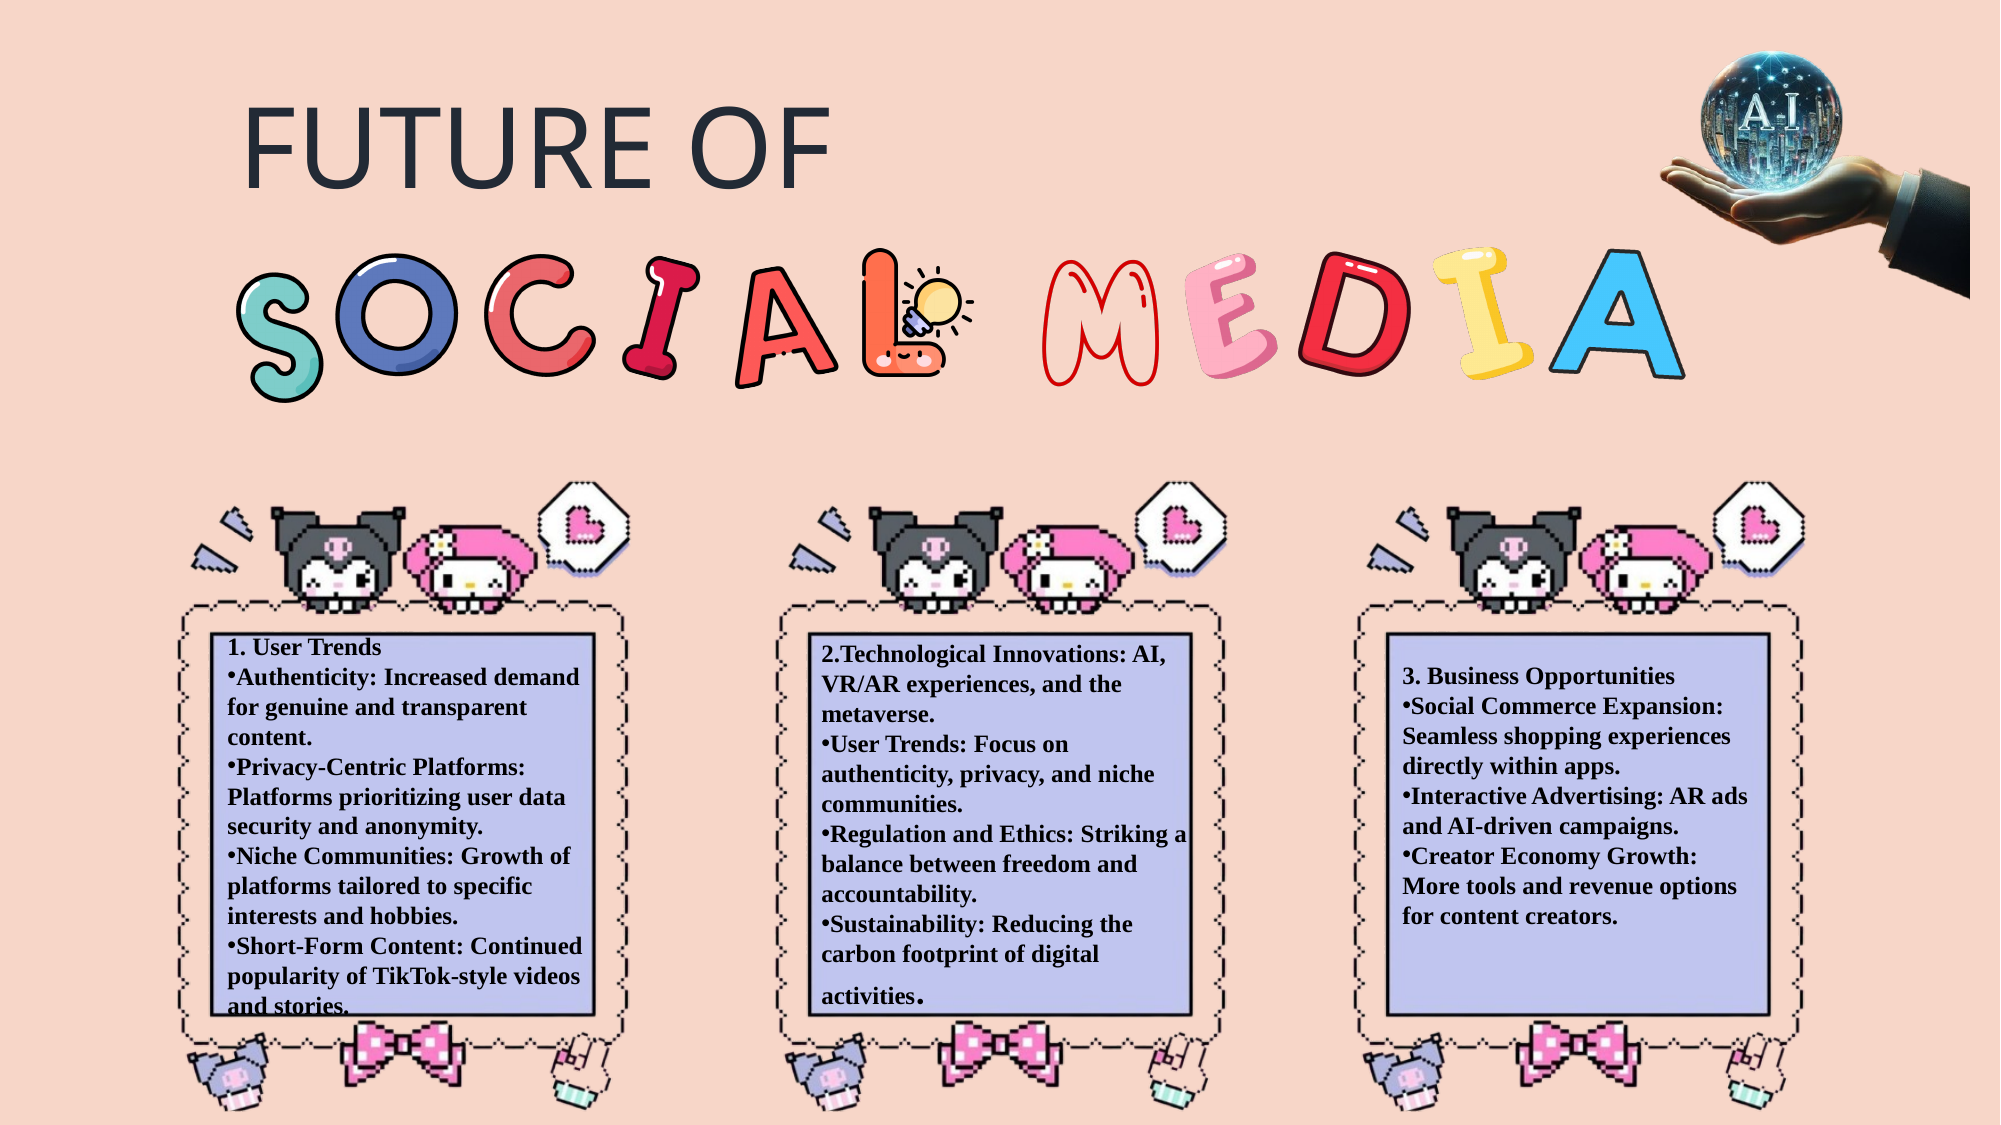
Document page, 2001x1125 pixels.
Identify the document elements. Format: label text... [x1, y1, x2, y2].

picture [753, 467, 1247, 1125]
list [1036, 258, 1165, 388]
picture [853, 247, 983, 377]
text_box FUTURE OF [223, 68, 848, 219]
picture [202, 238, 844, 416]
picture [1331, 467, 1825, 1125]
picture [155, 467, 650, 1125]
picture [1165, 0, 1970, 401]
